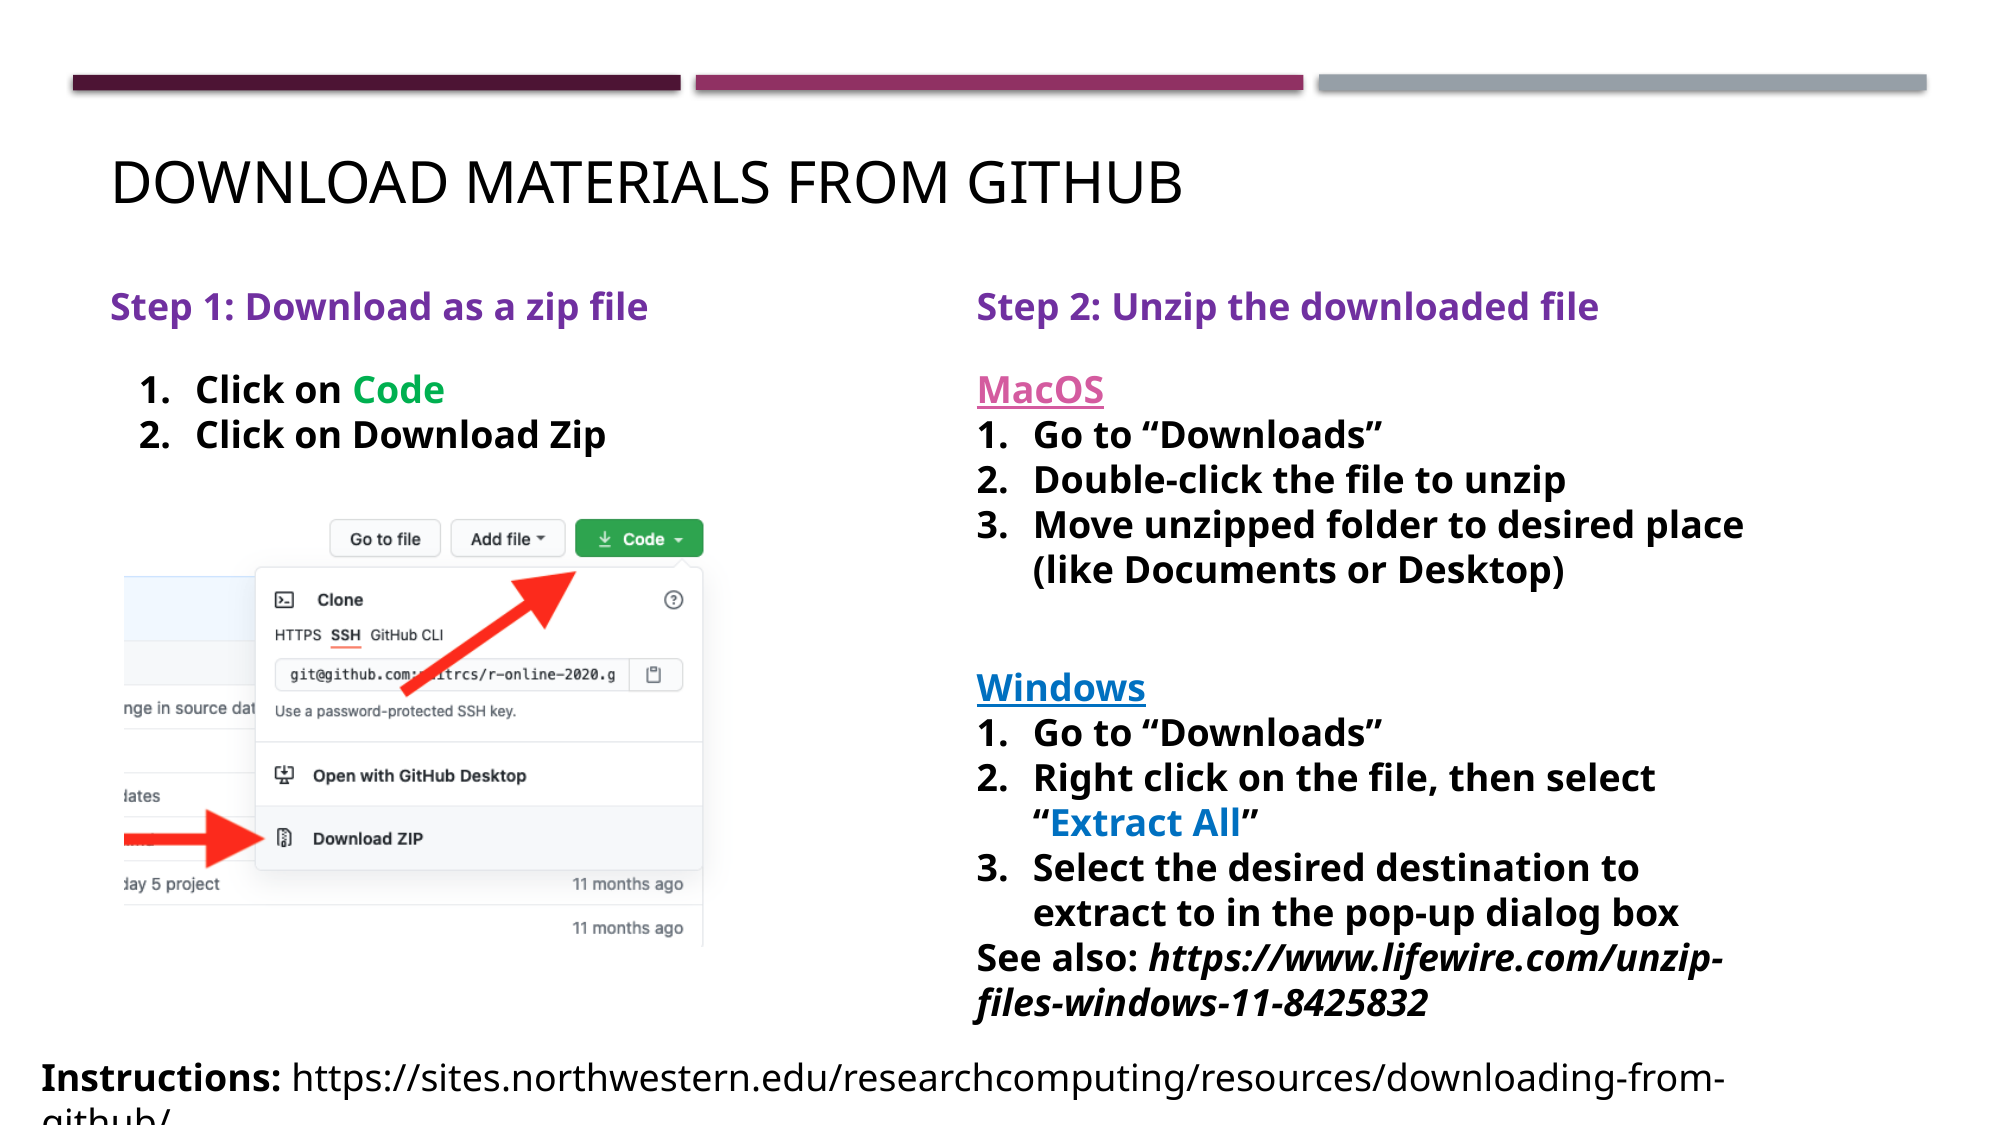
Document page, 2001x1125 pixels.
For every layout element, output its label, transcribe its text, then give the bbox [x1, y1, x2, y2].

text_box Step 2: Unzip the downloaded file [961, 275, 1800, 335]
text_box Instructions: https://sites.northwestern.edu/researchcomputing/resources/downloading-from-github/ [26, 1046, 1750, 1125]
text_box Windows Go to “Downloads” Right click on the file, then select “Extract All” Select the desired destination to extract to in the pop-up dialog box See also: https://www.lifewire.com/unzip-files-windows-11-8425832 [961, 656, 1800, 1032]
picture [123, 486, 739, 947]
text_box Step 1: Download as a zip file [95, 275, 933, 335]
text_box MacOS Go to “Downloads” Double-click the file to unzip Move unzipped folder to desired place (like Documents or Desktop) [961, 358, 1800, 599]
title Download materials from github [95, 115, 1905, 223]
text_box Click on Code Click on Download Zip [124, 358, 783, 464]
